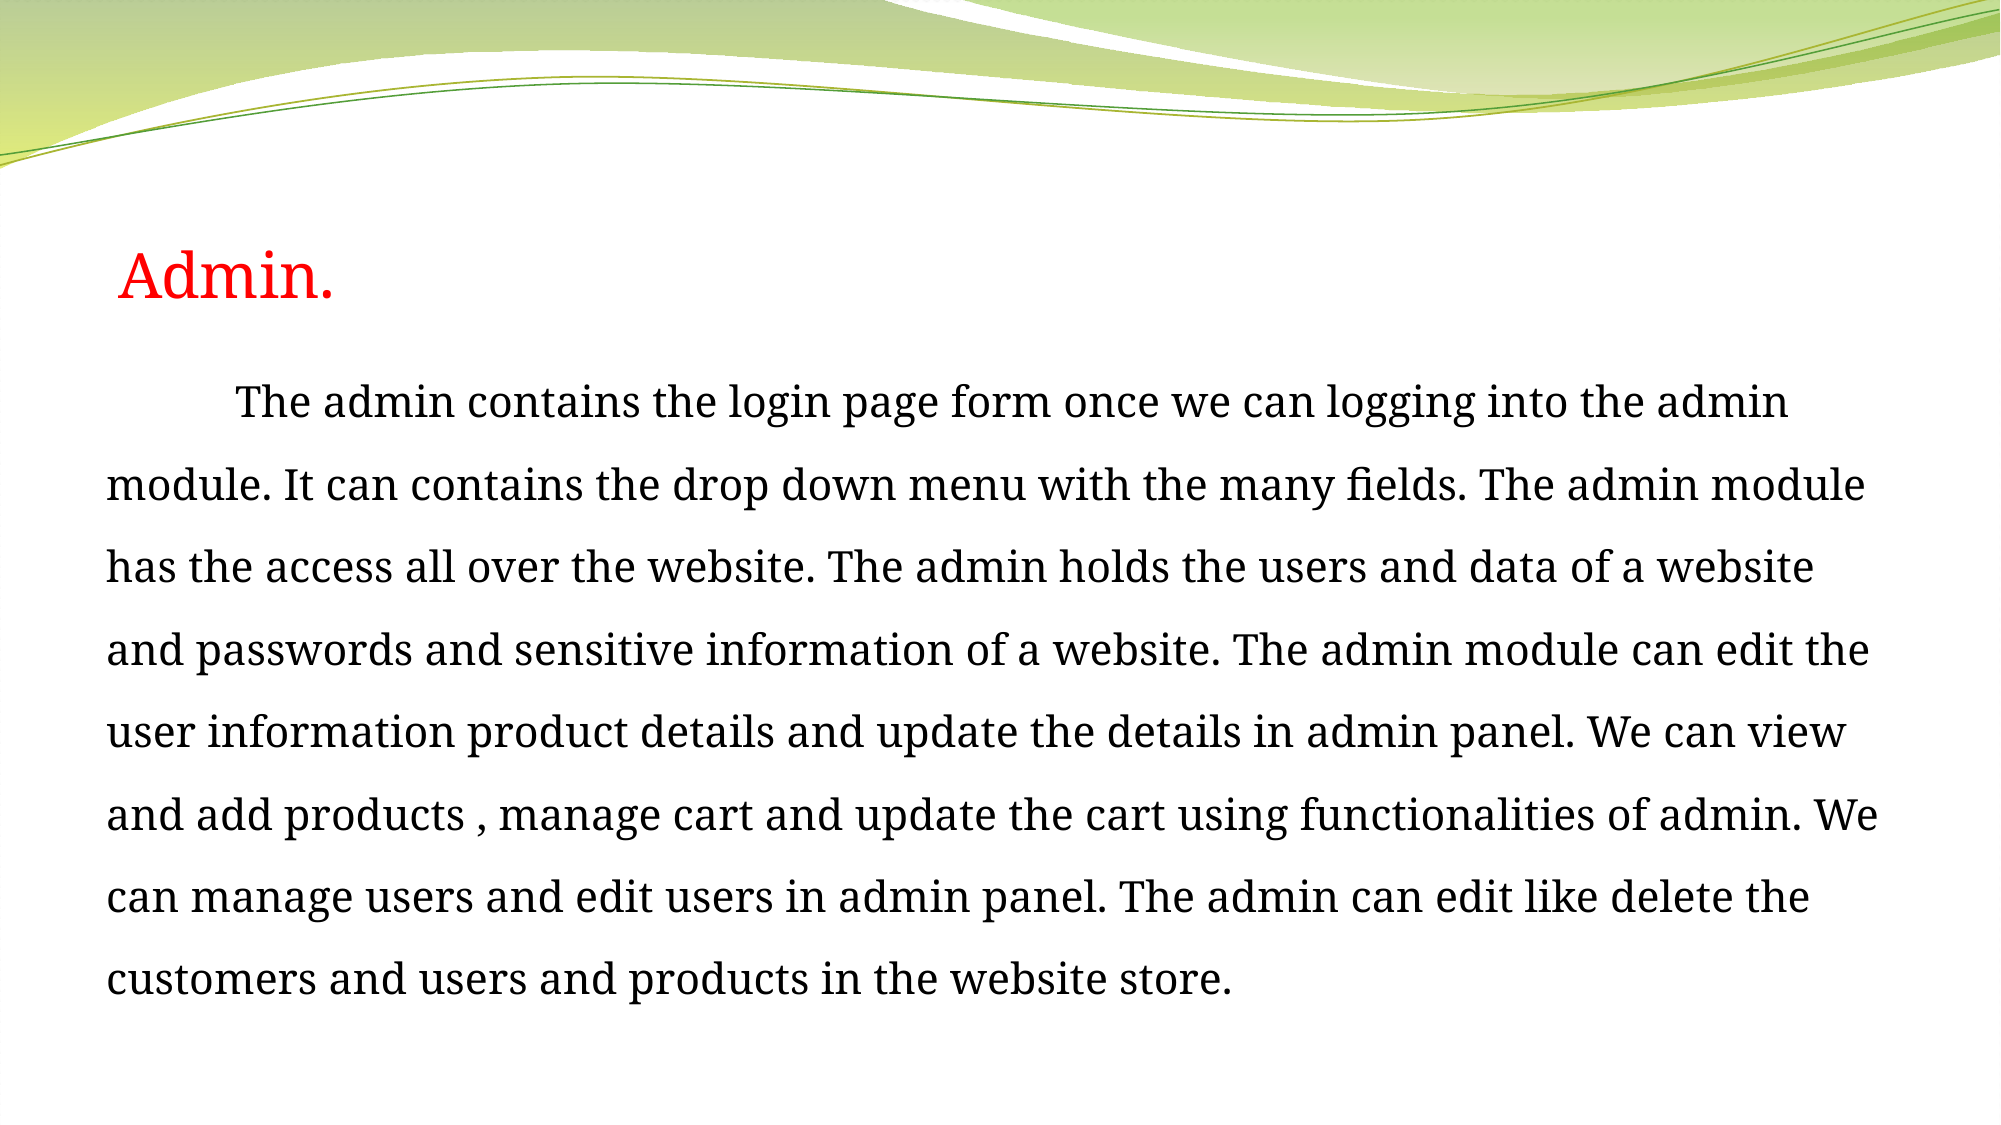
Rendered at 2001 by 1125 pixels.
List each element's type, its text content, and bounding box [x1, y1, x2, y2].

text_box Admin. The admin contains the login page form once we can logging into the admin module. It can contains the drop down menu with the many fields. The admin module has the access all over the website. The admin holds the users and data of a website and passwords and sensitive information of a website. The admin module can edit the user information product details and update the details in admin panel. We can view and add products , manage cart and update the cart using functionalities of admin. We can manage users and edit users in admin panel. The admin can edit like delete the customers and users and products in the website store. [89, 236, 1890, 1016]
